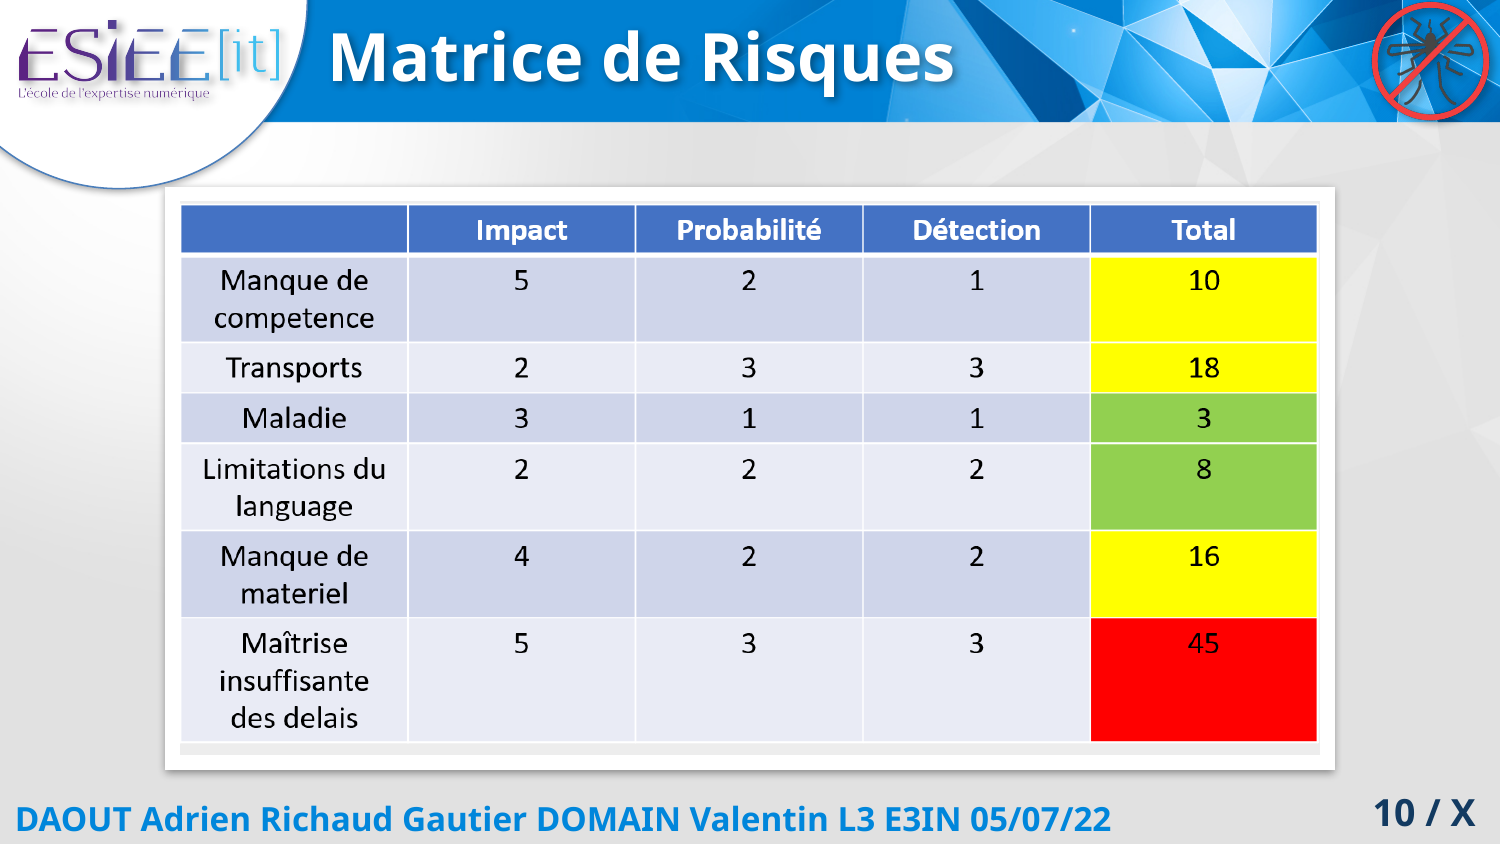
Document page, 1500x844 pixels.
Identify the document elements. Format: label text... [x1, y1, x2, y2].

text_box [0, 0, 309, 190]
text_box 10 / X [1357, 781, 1500, 842]
picture [0, 0, 1500, 844]
title Matrice de Risques [327, 14, 1173, 106]
text_box DAOUT Adrien Richaud Gautier DOMAIN Valentin L3 E3IN 05/07/22 [0, 790, 1311, 844]
